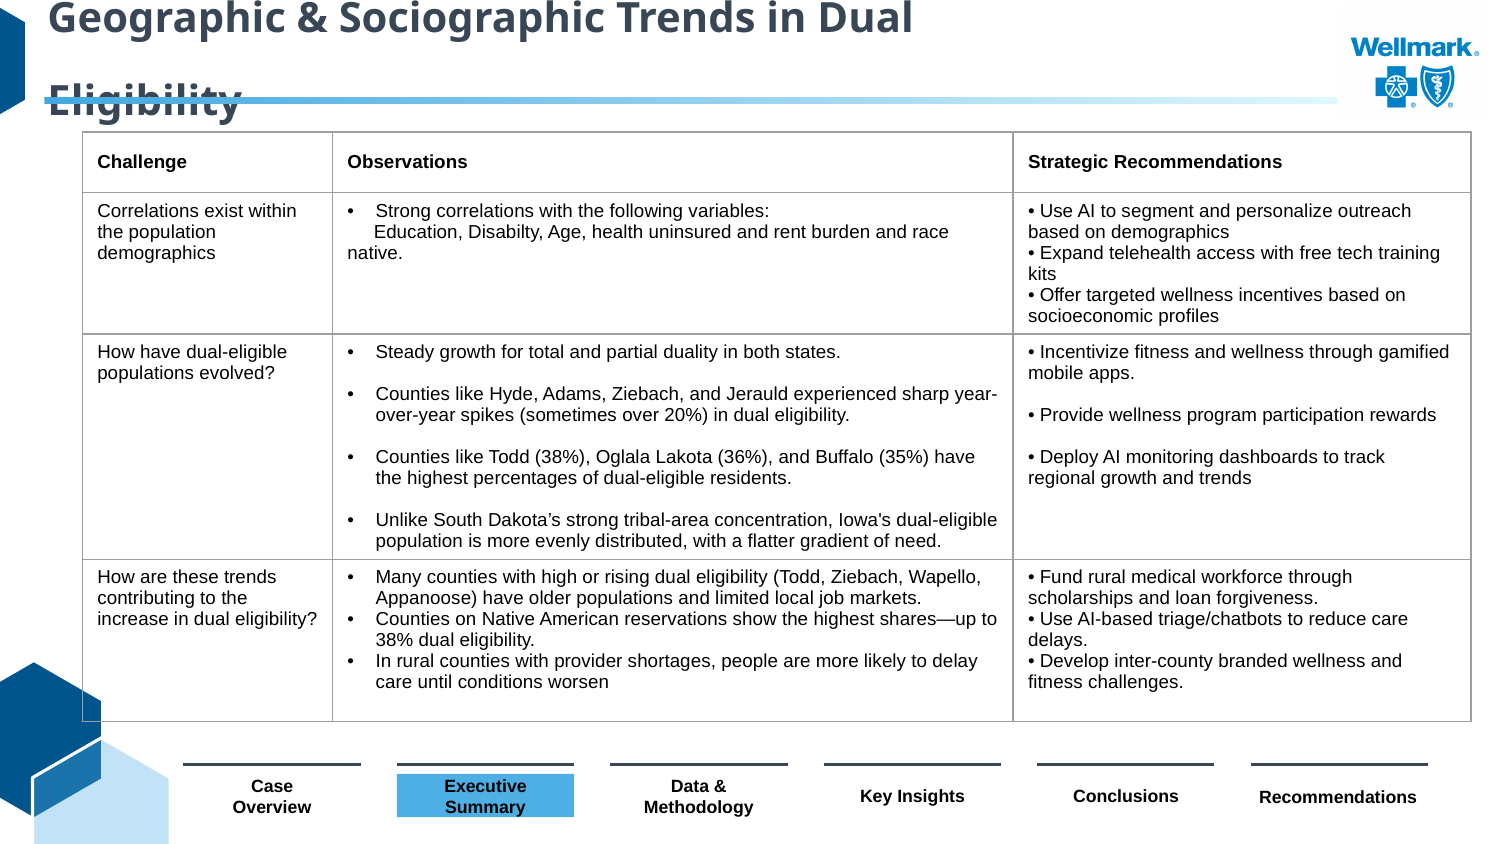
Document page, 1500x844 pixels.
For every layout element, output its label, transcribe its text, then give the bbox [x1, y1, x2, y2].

text_box [42, 96, 1334, 106]
text_box [0, 660, 103, 819]
table_header Strategic Recommendations [1014, 133, 1470, 192]
table_cell Correlations exist within the population demographics [83, 193, 332, 333]
table_cell How have dual-eligible populations evolved? [83, 335, 332, 559]
text_box [0, 5, 27, 117]
table_cell Steady growth for total and partial duality in both states. Counties like Hyde, Adams, Ziebach, and Jerauld experienced sharp year-over-year spikes (sometimes over 20%) in dual eligibility. Counties like Todd (38%), Oglala Lakota (36%), and Buffalo (35%) have the highest percentages of dual-eligible residents. Unlike South Dakota’s strong tribal-area concentration, Iowa's dual-eligible population is more evenly distributed, with a flatter gradient of need. [333, 335, 1012, 559]
text_box [32, 737, 171, 844]
table_cell • Incentivize fitness and wellness through gamified mobile apps. • Provide wellness program participation rewards • Deploy AI monitoring dashboards to track regional growth and trends [1014, 335, 1470, 559]
table_cell How are these trends contributing to the increase in dual eligibility? [83, 560, 332, 721]
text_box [183, 764, 1440, 819]
table_header Challenge [83, 133, 332, 192]
table_cell Many counties with high or rising dual eligibility (Todd, Ziebach, Wapello, Appanoose) have older populations and limited local job markets. Counties on Native American reservations show the highest shares—up to 38% dual eligibility. In rural counties with provider shortages, people are more likely to delay care until conditions worsen [333, 560, 1012, 721]
table_header Observations [333, 133, 1012, 192]
title Geographic & Sociographic Trends in Dual Eligibility [32, 26, 1083, 96]
table_cell • Fund rural medical workforce through scholarships and loan forgiveness. • Use AI-based triage/chatbots to reduce care delays. • Develop inter-county branded wellness and fitness challenges. [1014, 560, 1470, 721]
picture [1339, 2, 1489, 121]
table_cell Strong correlations with the following variables: Education, Disabilty, Age, health uninsured and rent burden and race native. [333, 193, 1012, 333]
table_cell • Use AI to segment and personalize outreach based on demographics • Expand telehealth access with free tech training kits • Offer targeted wellness incentives based on socioeconomic profiles [1014, 193, 1470, 333]
